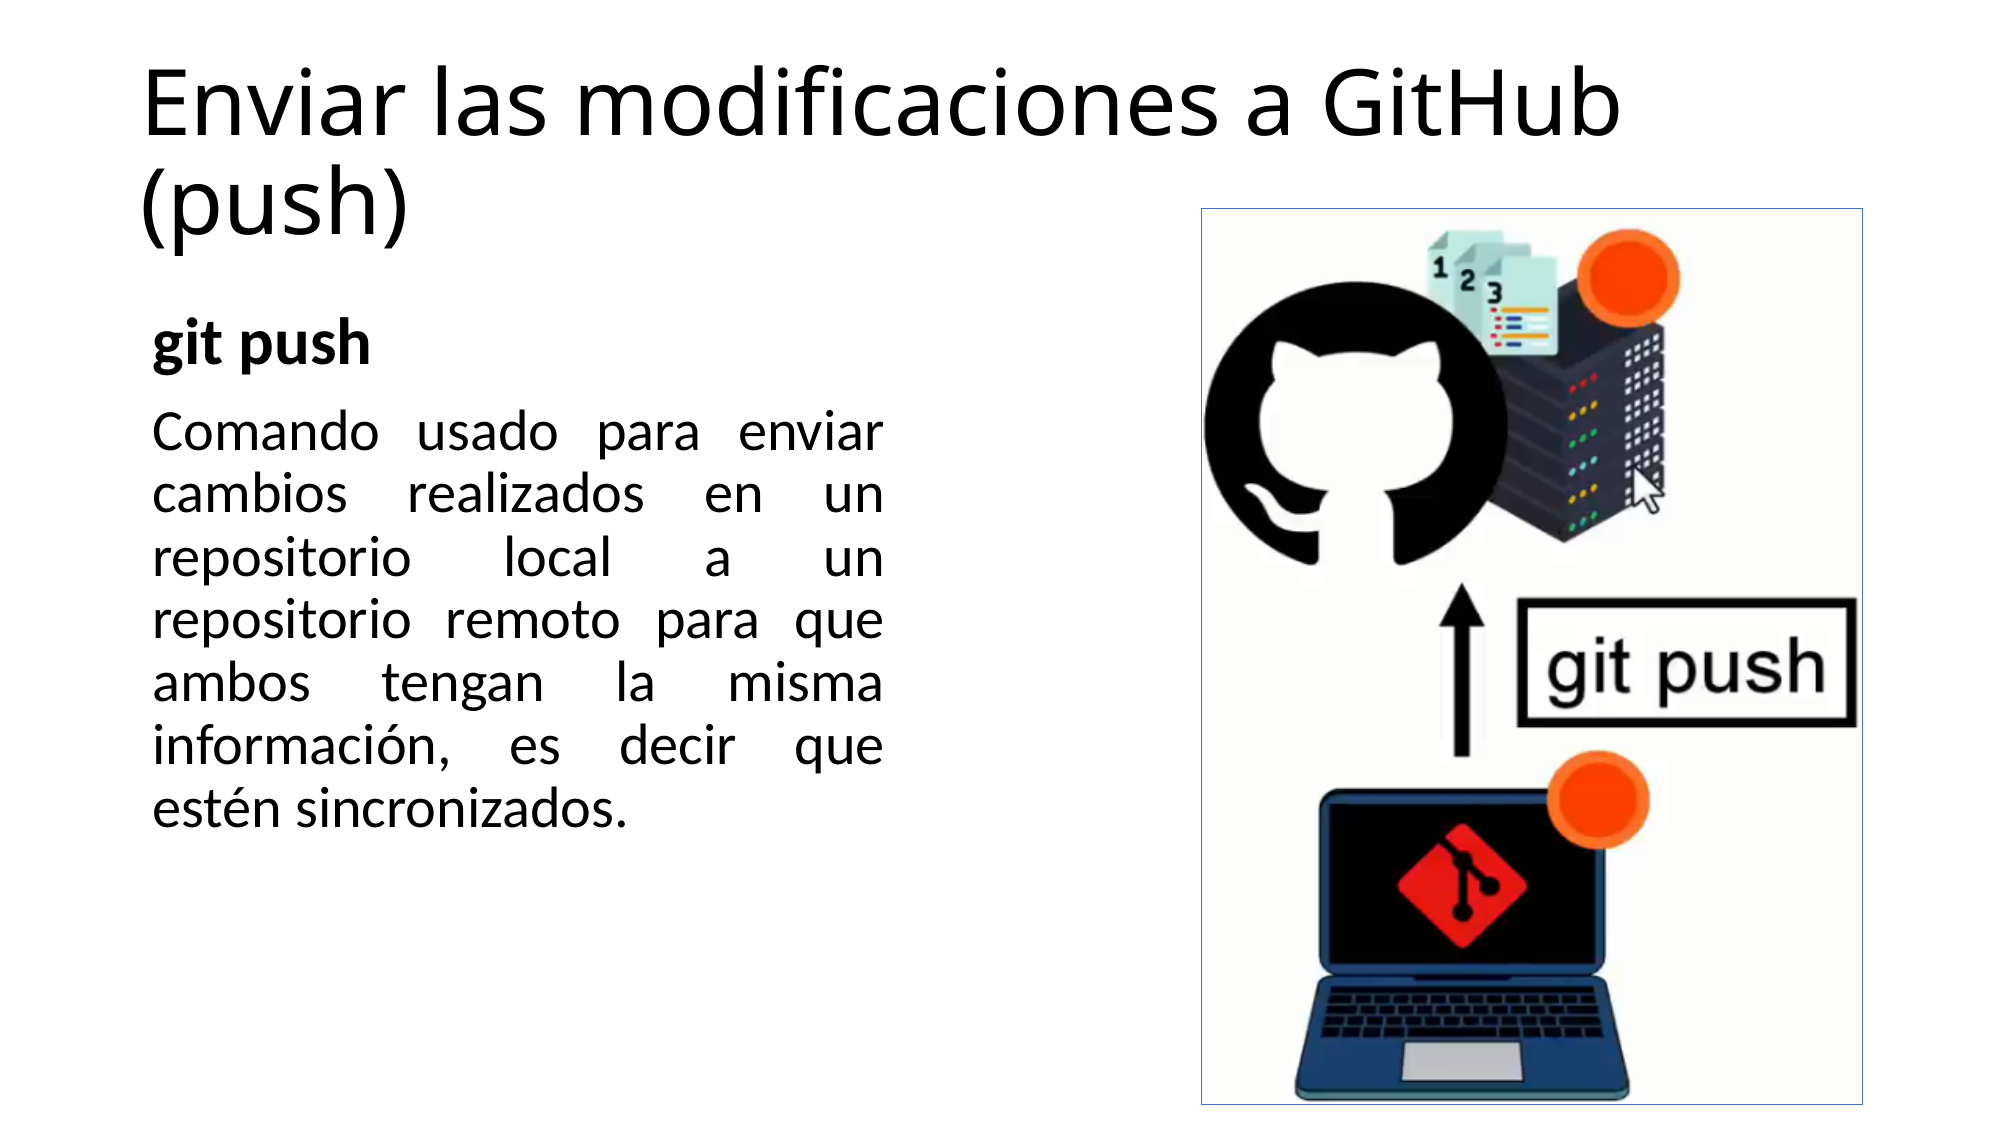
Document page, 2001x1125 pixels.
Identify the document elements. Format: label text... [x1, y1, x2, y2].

title Enviar las modificaciones a GitHub (push) [125, 46, 1850, 265]
list git push Comando usado para enviar cambios realizados en un repositorio local a un repositorio remoto para que ambos tengan la misma información, es decir que estén sincronizados. [137, 299, 900, 1014]
picture [1201, 208, 1863, 1105]
